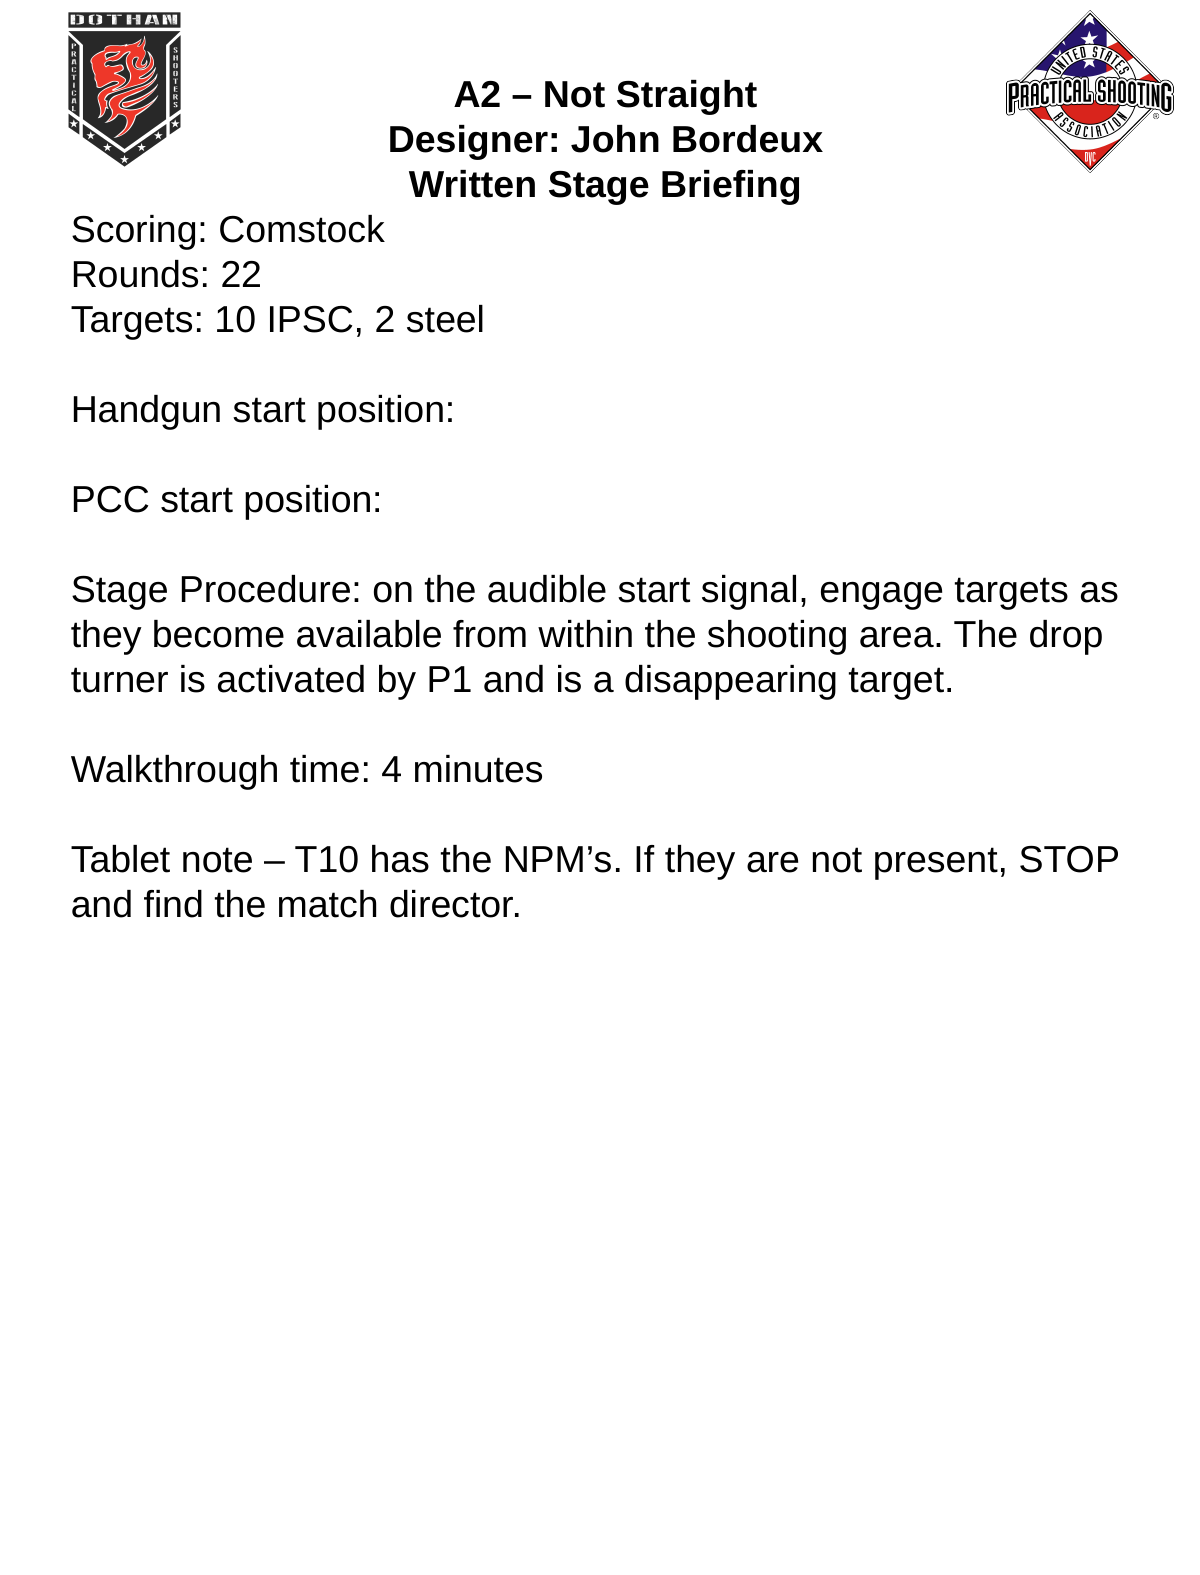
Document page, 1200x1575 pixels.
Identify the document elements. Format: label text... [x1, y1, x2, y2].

picture [44, 9, 205, 170]
text_box A2 – Not Straight Designer: John Bordeux Written Stage Briefing Scoring: Comstock Rounds: 22 Targets: 10 IPSC, 2 steel Handgun start position: PCC start position: Stage Procedure: on the audible start signal, engage targets as they become available from within the shooting area. The drop turner is activated by P1 and is a disappearing target. Walkthrough time: 4 minutes Tablet note – T10 has the NPM’s. If they are not present, STOP and find the match director. [56, 63, 1156, 933]
picture [1006, 10, 1175, 173]
